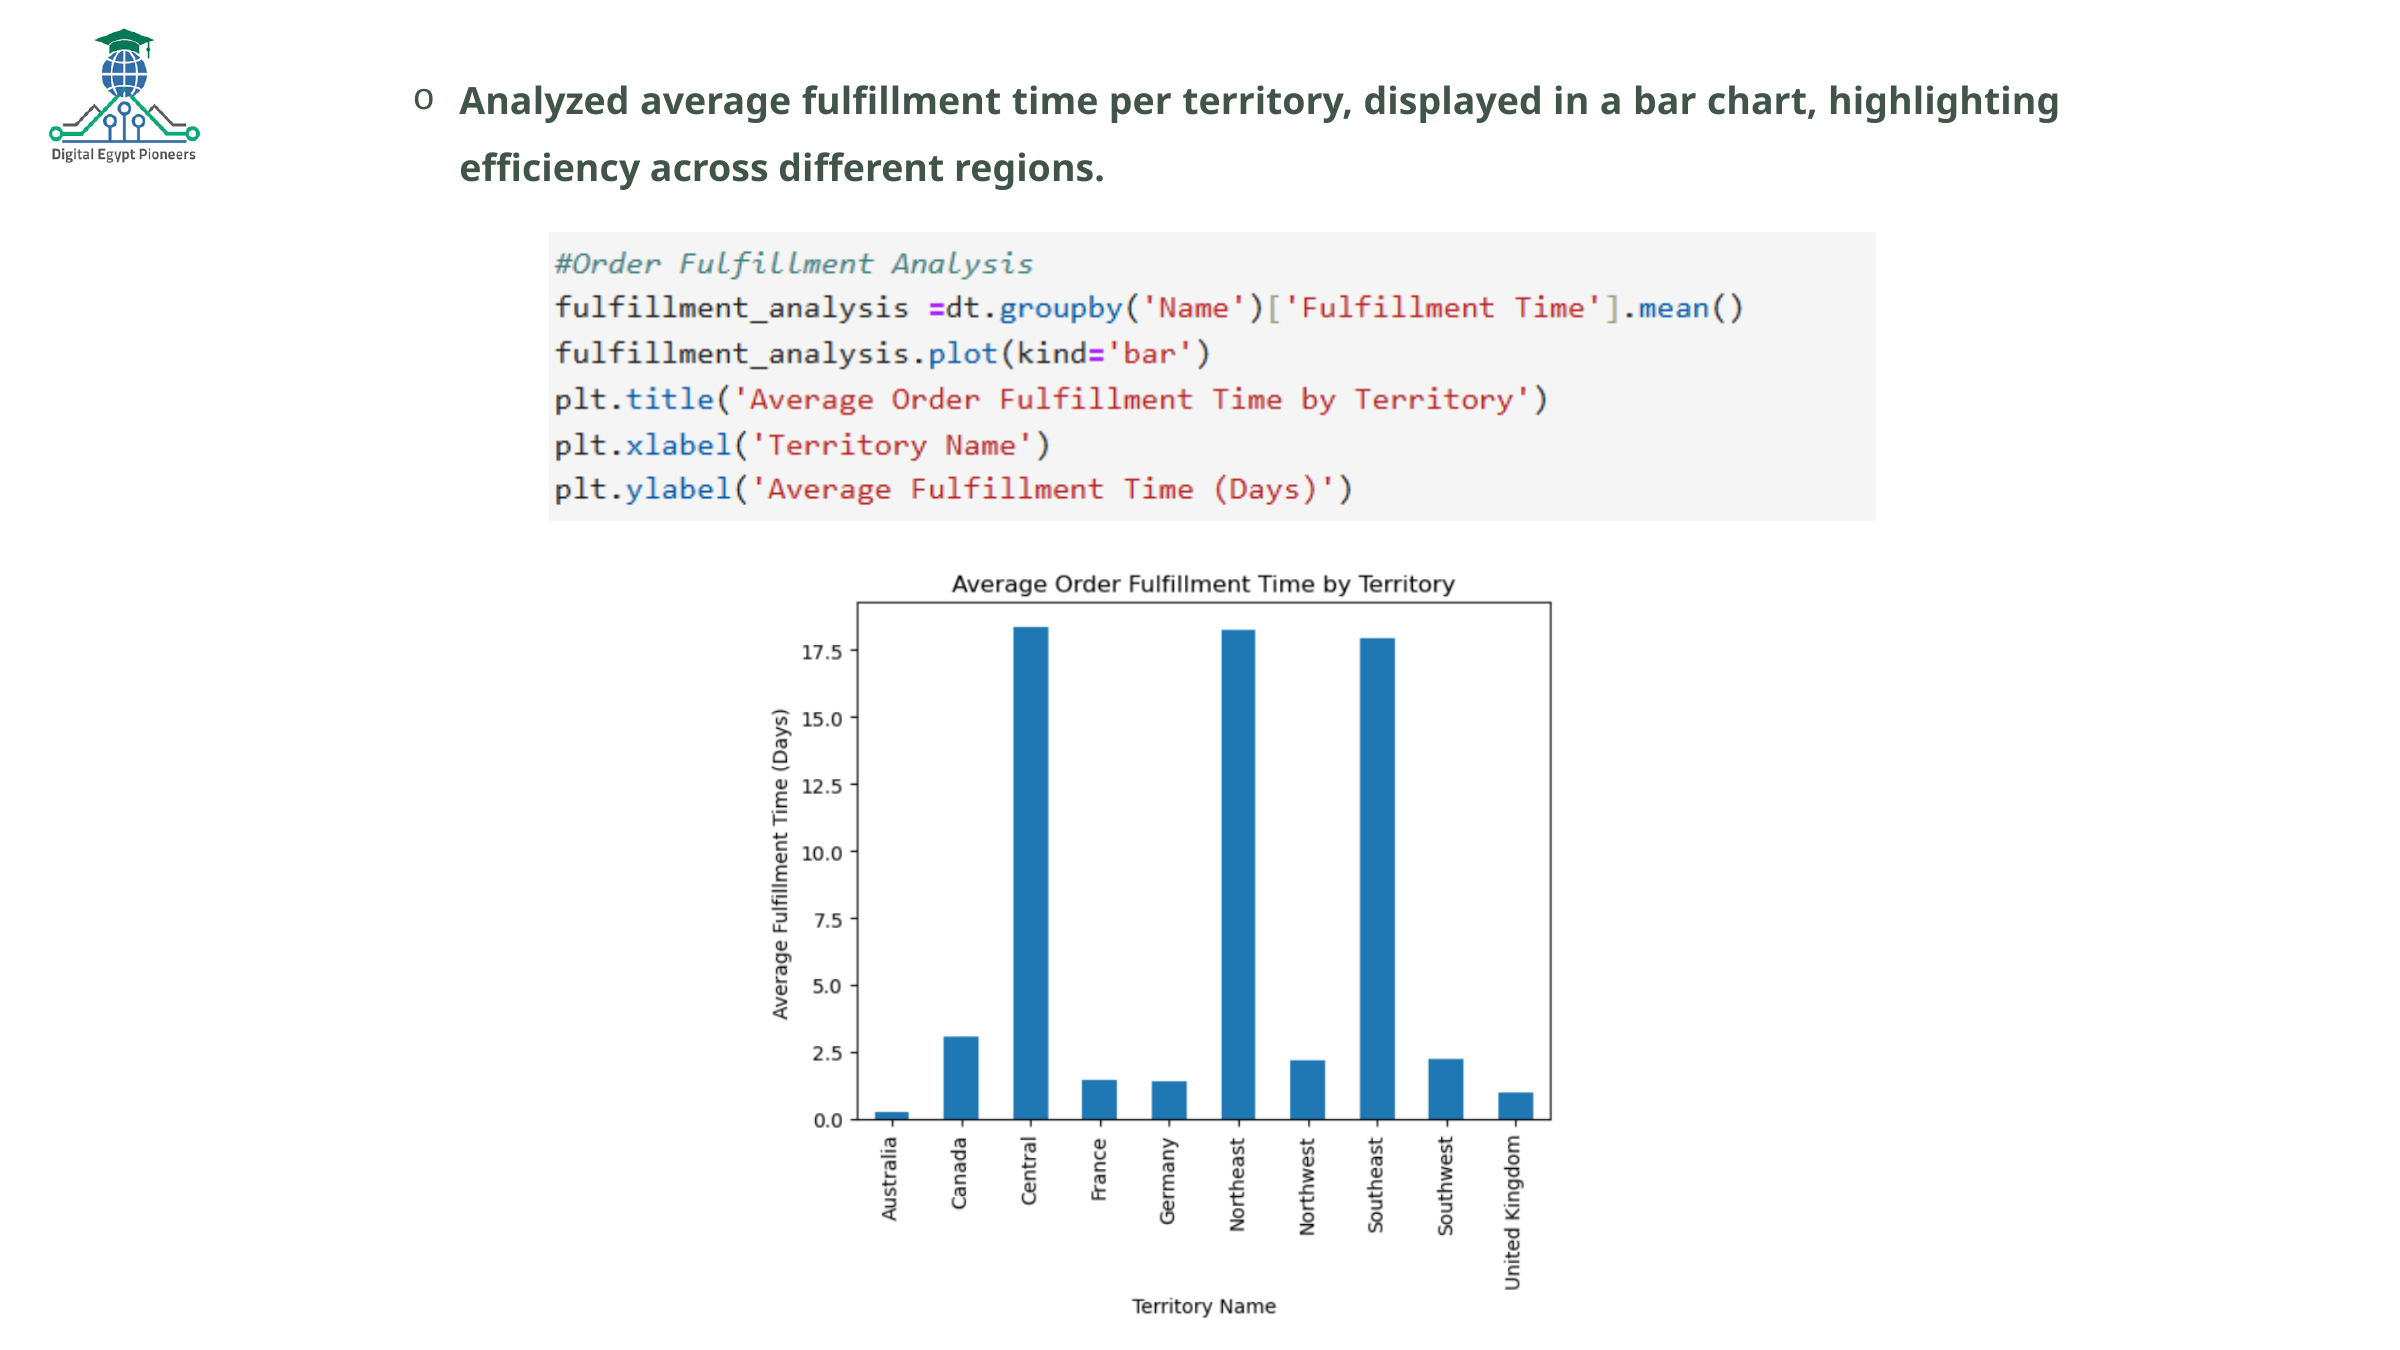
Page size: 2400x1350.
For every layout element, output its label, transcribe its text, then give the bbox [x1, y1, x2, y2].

picture [549, 232, 1876, 521]
picture [0, 27, 247, 167]
picture [748, 567, 1582, 1329]
text_box Analyzed average fulfillment time per territory, displayed in a bar chart, highlighting efficiency across different regions. [322, 46, 2078, 197]
